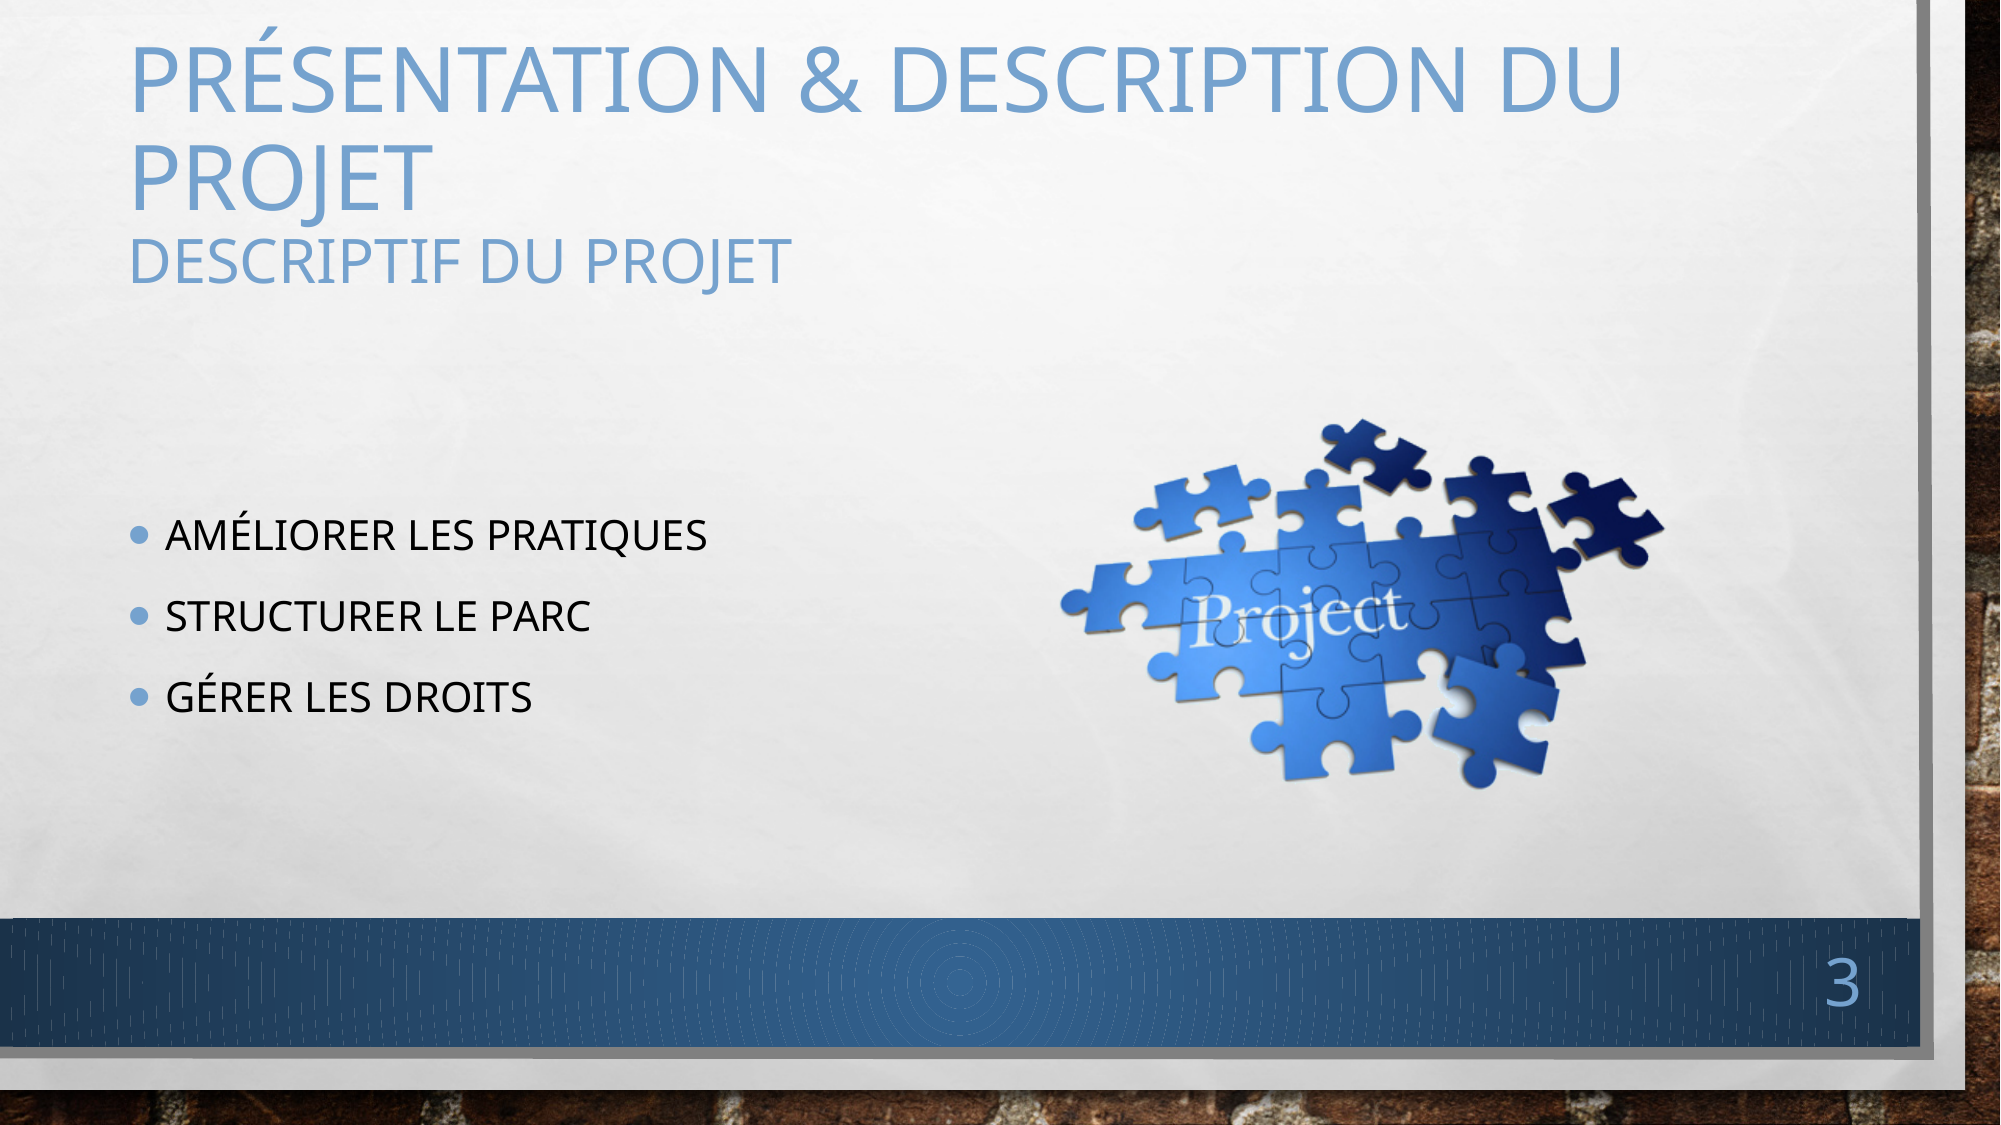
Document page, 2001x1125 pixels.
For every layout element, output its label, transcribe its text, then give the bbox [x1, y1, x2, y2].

picture [1021, 374, 1694, 846]
list Améliorer les pratiques Structurer le parc Gérer les droits [112, 338, 1210, 882]
title Présentation & description du projet descriptif du projet [112, 26, 1818, 305]
slide_number 3 [1769, 944, 1919, 1027]
picture [0, 0, 2000, 1125]
